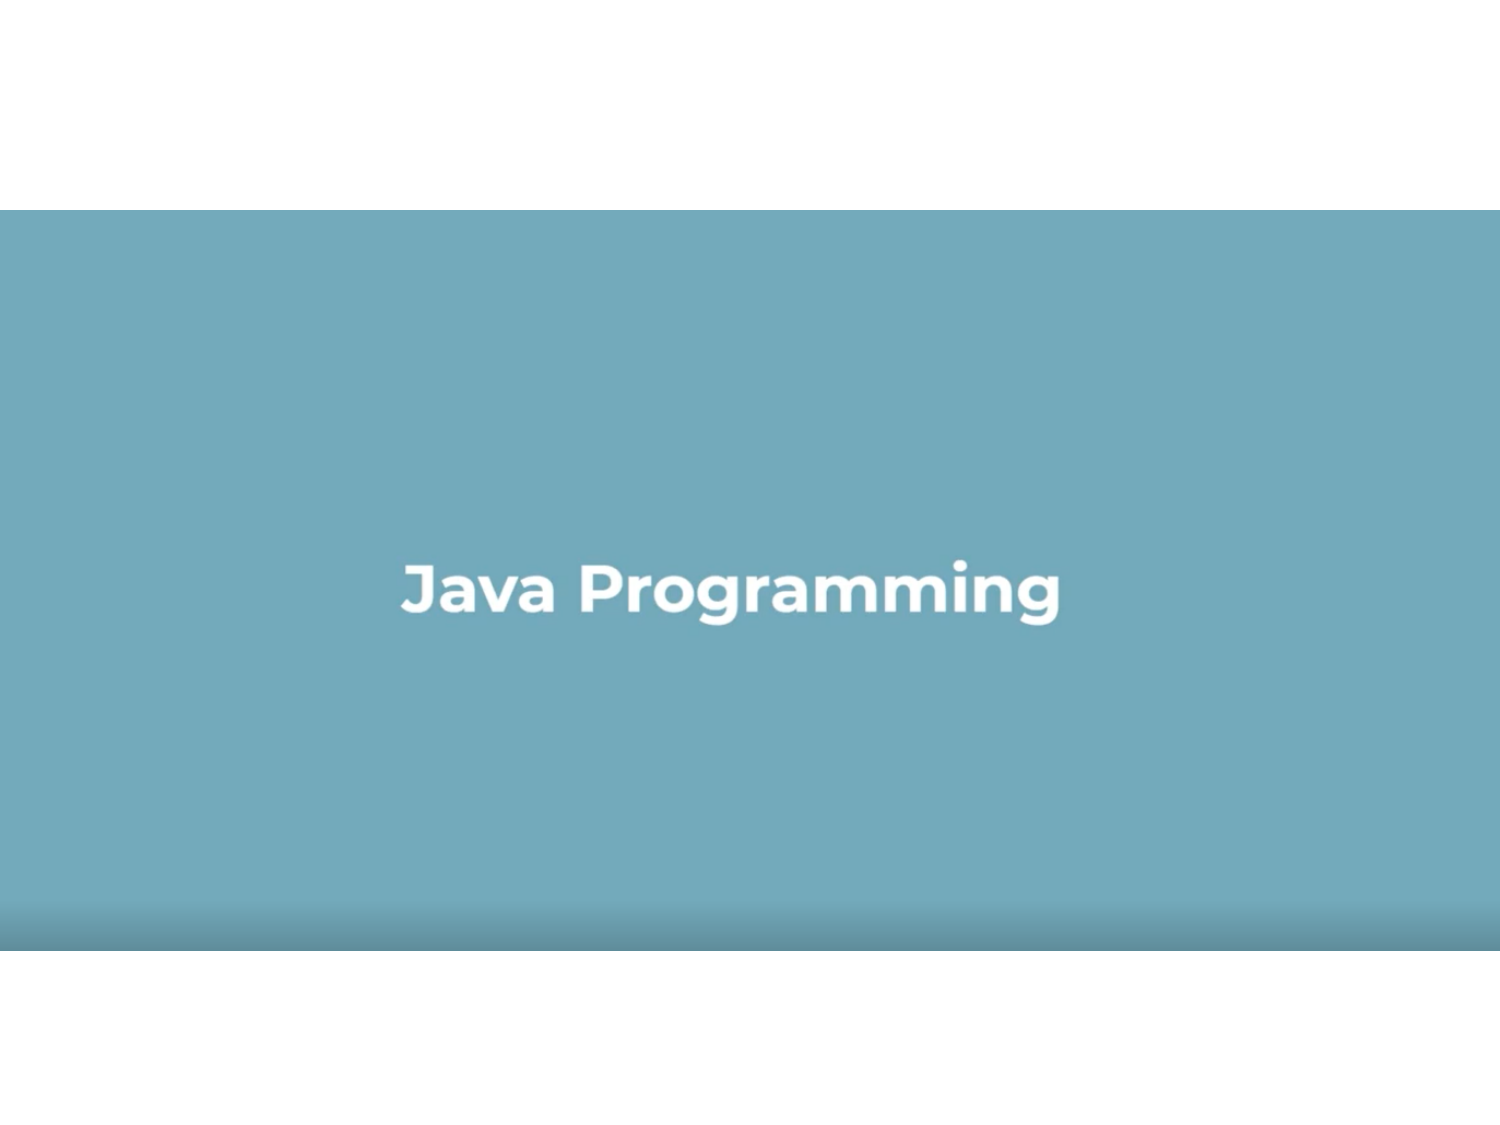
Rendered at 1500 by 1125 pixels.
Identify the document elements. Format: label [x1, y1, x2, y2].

picture [0, 210, 1500, 951]
